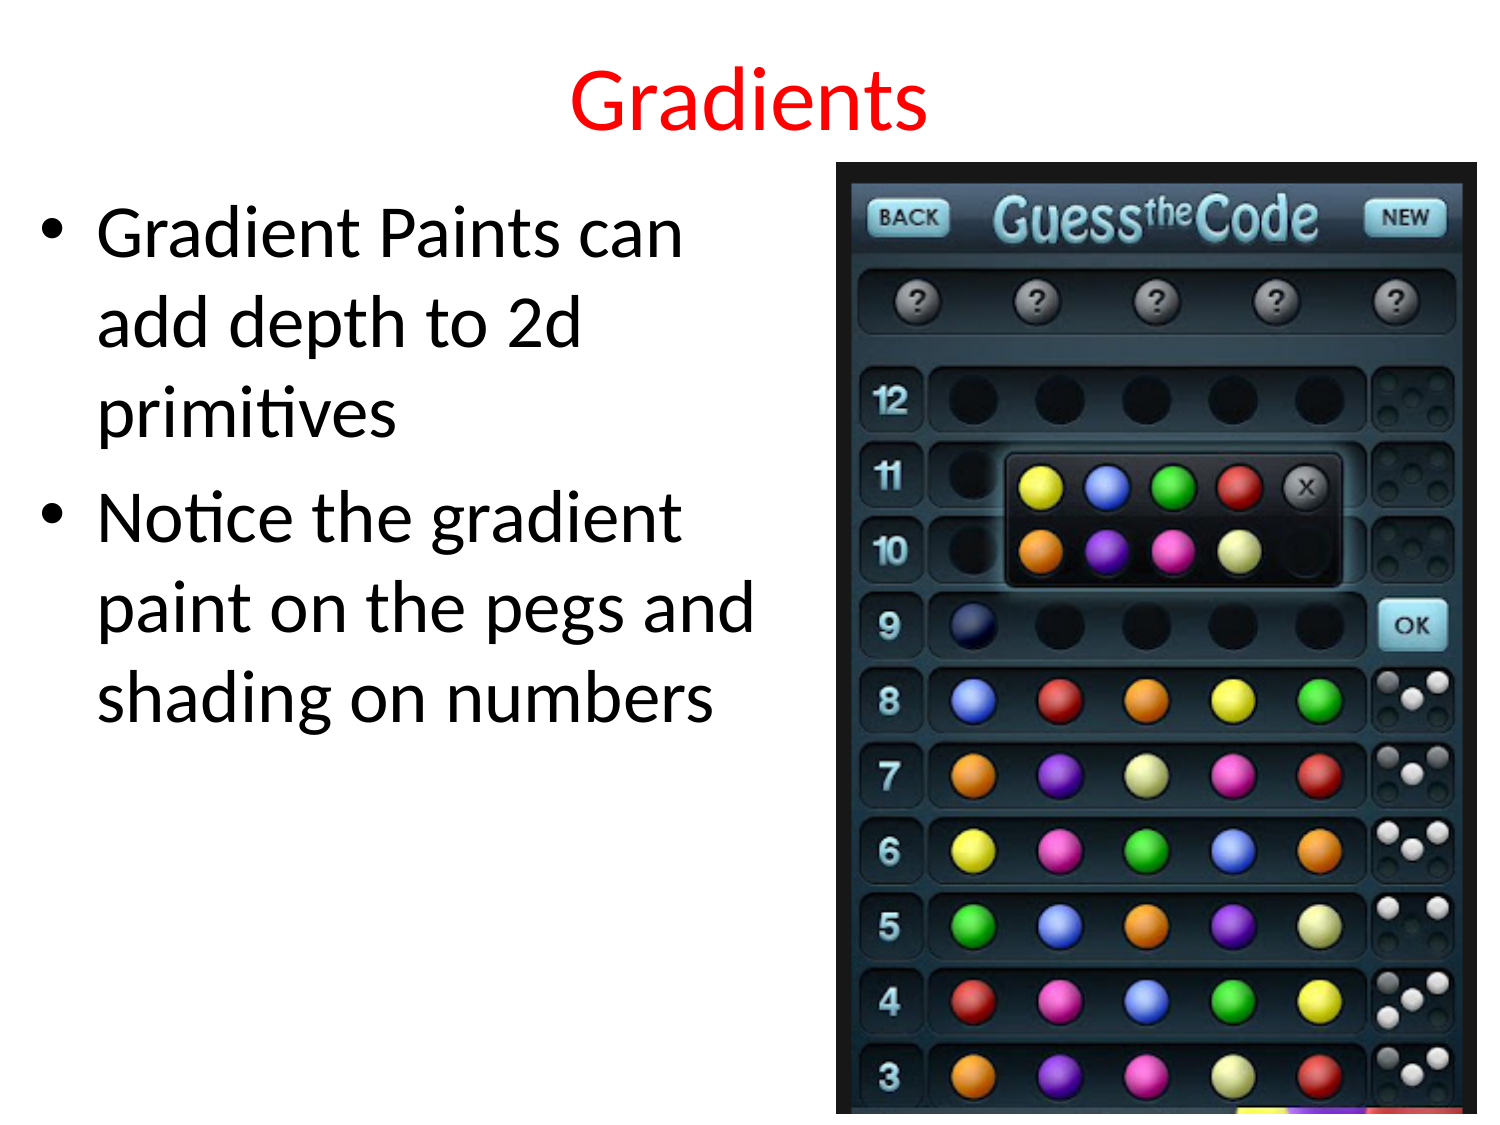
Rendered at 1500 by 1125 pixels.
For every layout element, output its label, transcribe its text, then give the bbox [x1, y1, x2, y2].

picture [836, 162, 1478, 1114]
title Gradients [75, 0, 1425, 188]
list Gradient Paints can add depth to 2d primitives Notice the gradient paint on the pegs and shading on numbers [24, 174, 813, 1038]
